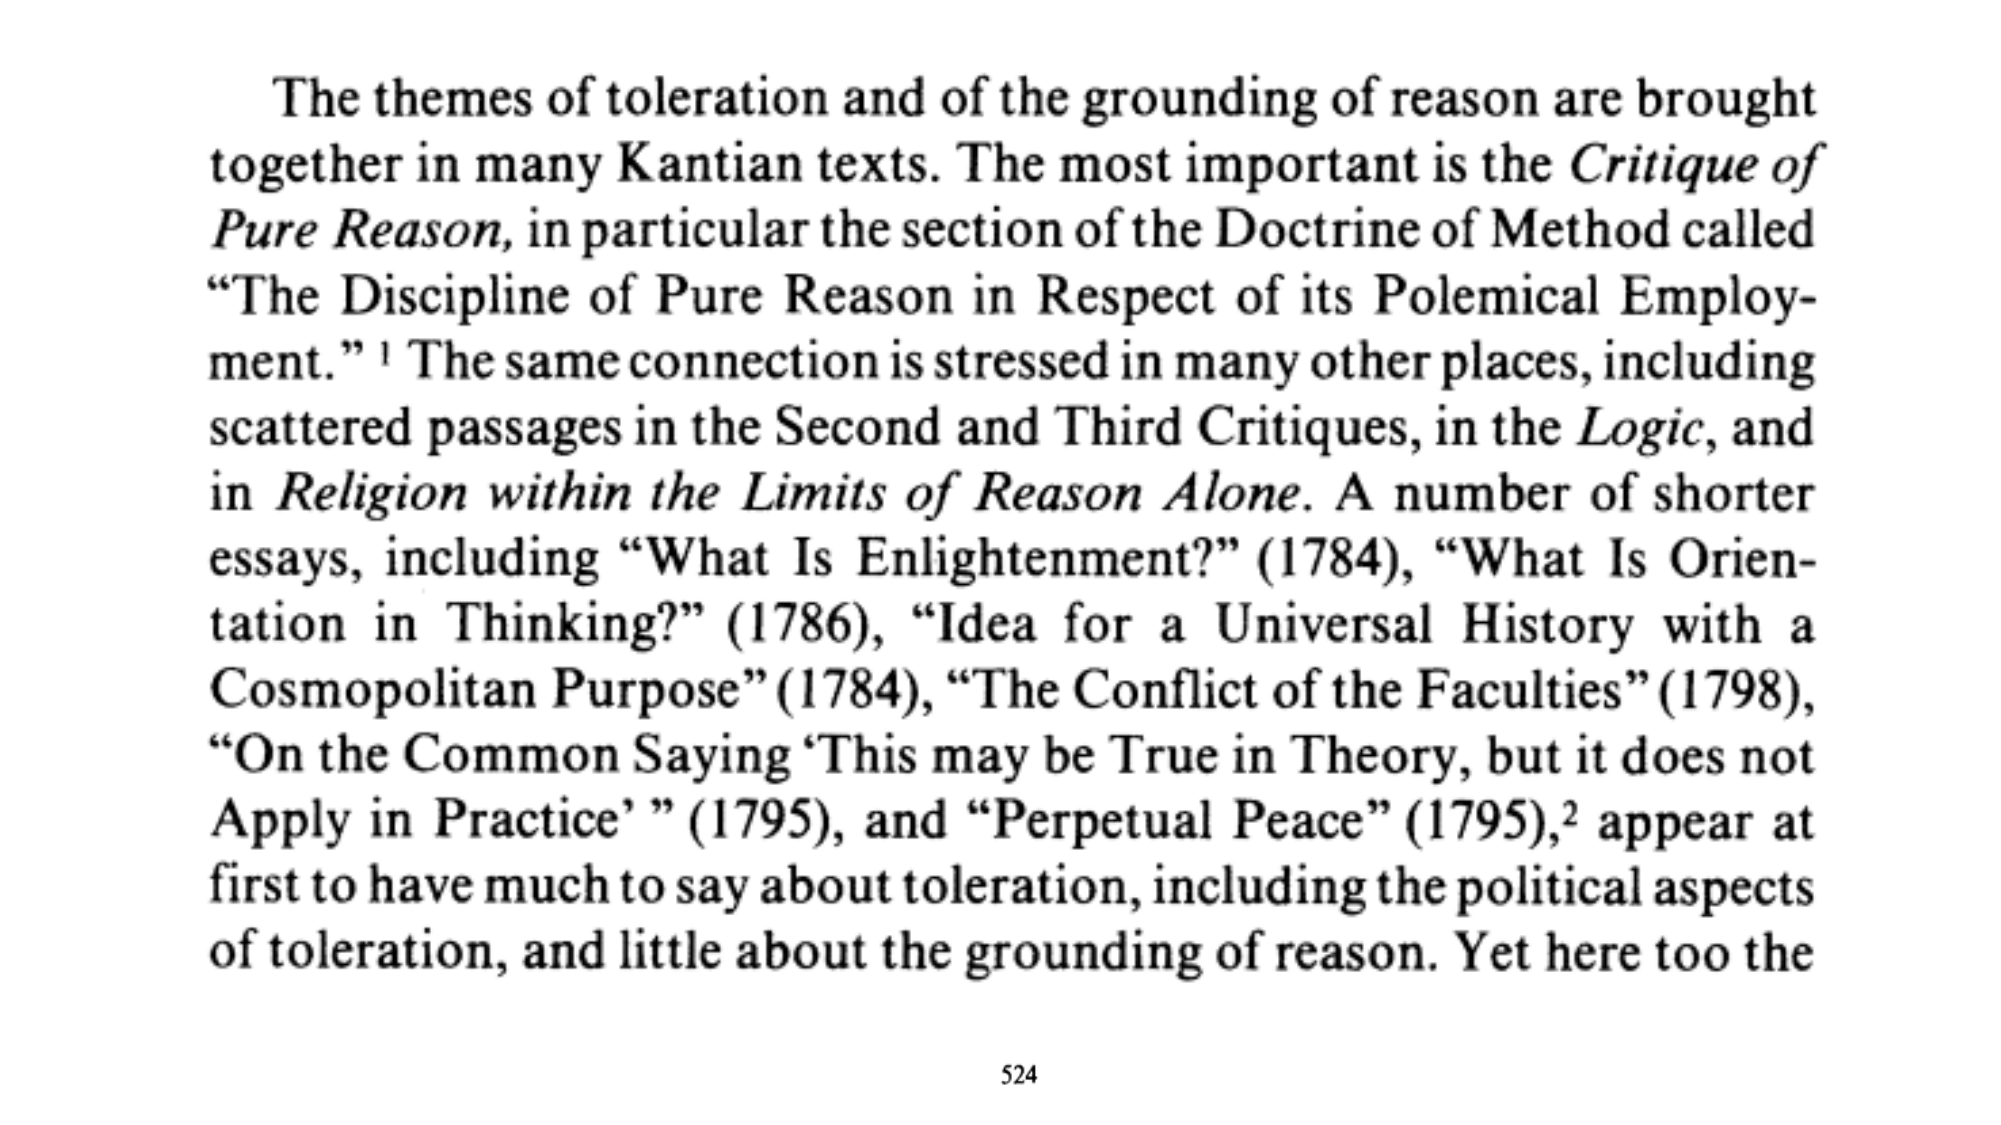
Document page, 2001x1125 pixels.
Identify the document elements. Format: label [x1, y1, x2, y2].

picture [130, 55, 1841, 991]
picture [985, 1043, 1053, 1096]
